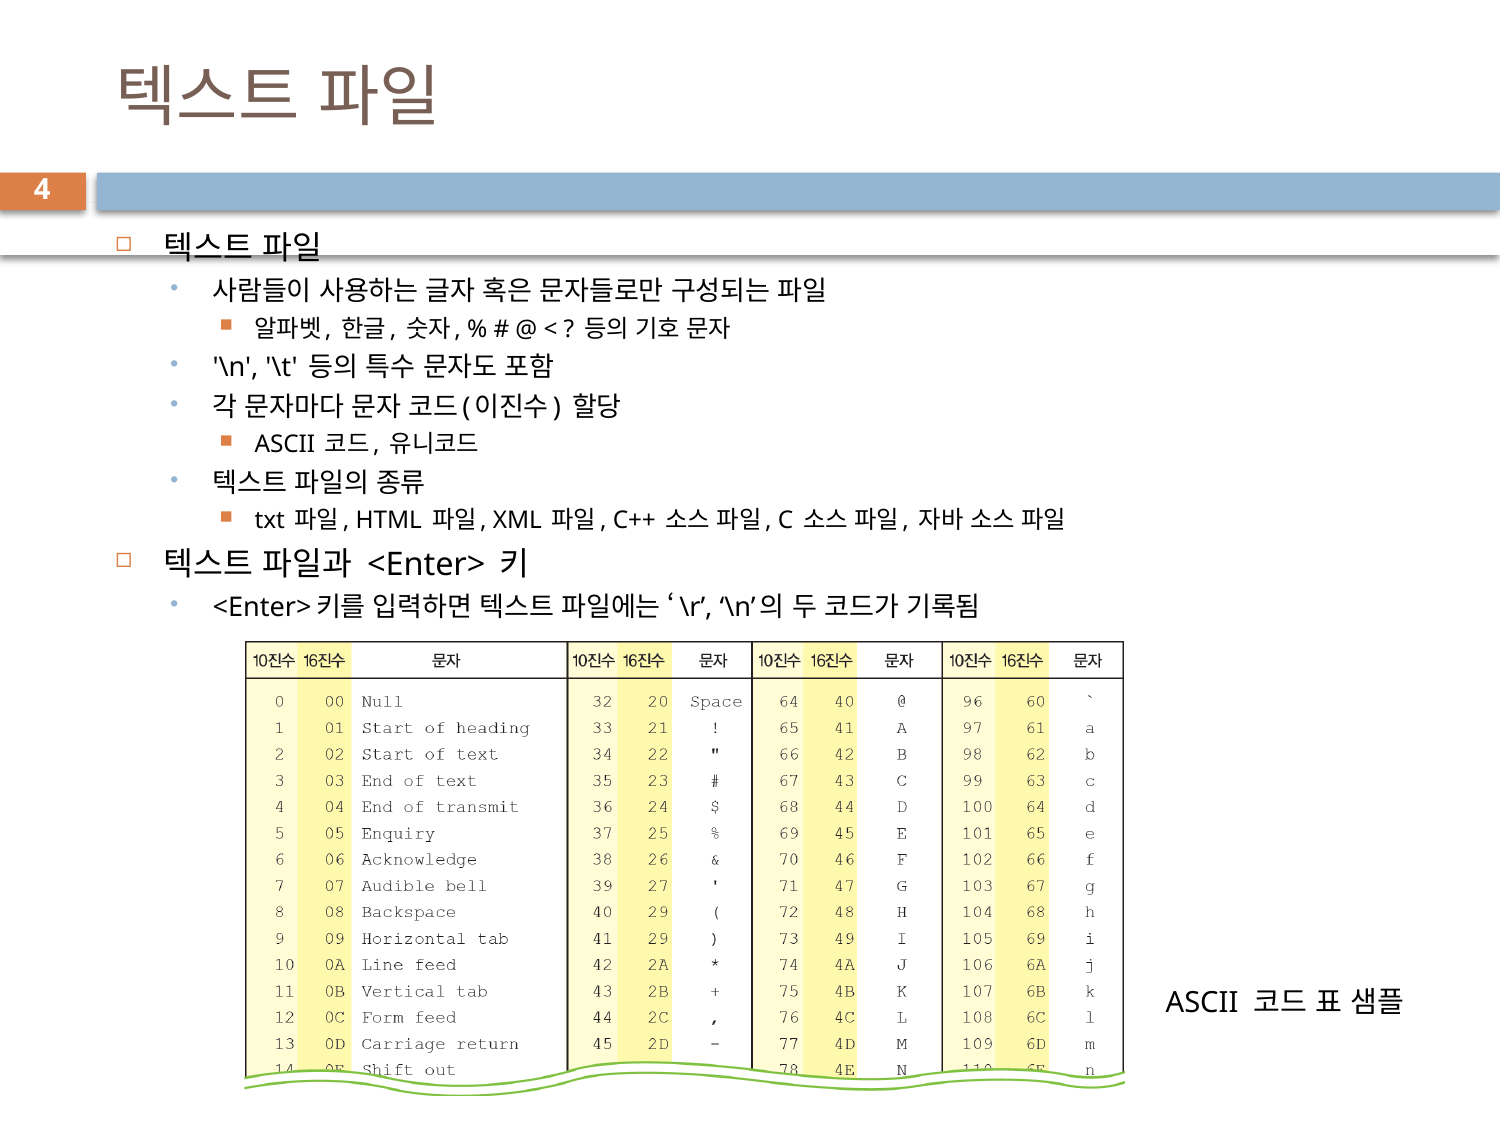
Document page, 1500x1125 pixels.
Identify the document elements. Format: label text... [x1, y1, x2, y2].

picture [241, 638, 1128, 1097]
list 텍스트 파일 사람들이 사용하는 글자 혹은 문자들로만 구성되는 파일 알파벳, 한글, 숫자, % # @ < ? 등의 기호 문자 '\n', '\t' 등의 특수 문자도 포함 각 문자마다 문자 코드(이진수) 할당 ASCII 코드, 유니코드 텍스트 파일의 종류 txt 파일, HTML 파일, XML 파일, C++ 소스 파일, C 소스 파일, 자바 소스 파일 텍스트 파일과 <Enter> 키 <Enter>키를 입력하면 텍스트 파일에는 ‘\r’, ‘\n’의 두 코드가 기록됨 [100, 219, 1438, 634]
text_box ASCII 코드 표 샘플 [1150, 975, 1420, 1026]
text_box [0, 0, 1500, 75]
title 텍스트 파일 [100, 75, 1438, 149]
slide_number 4 [0, 170, 87, 211]
